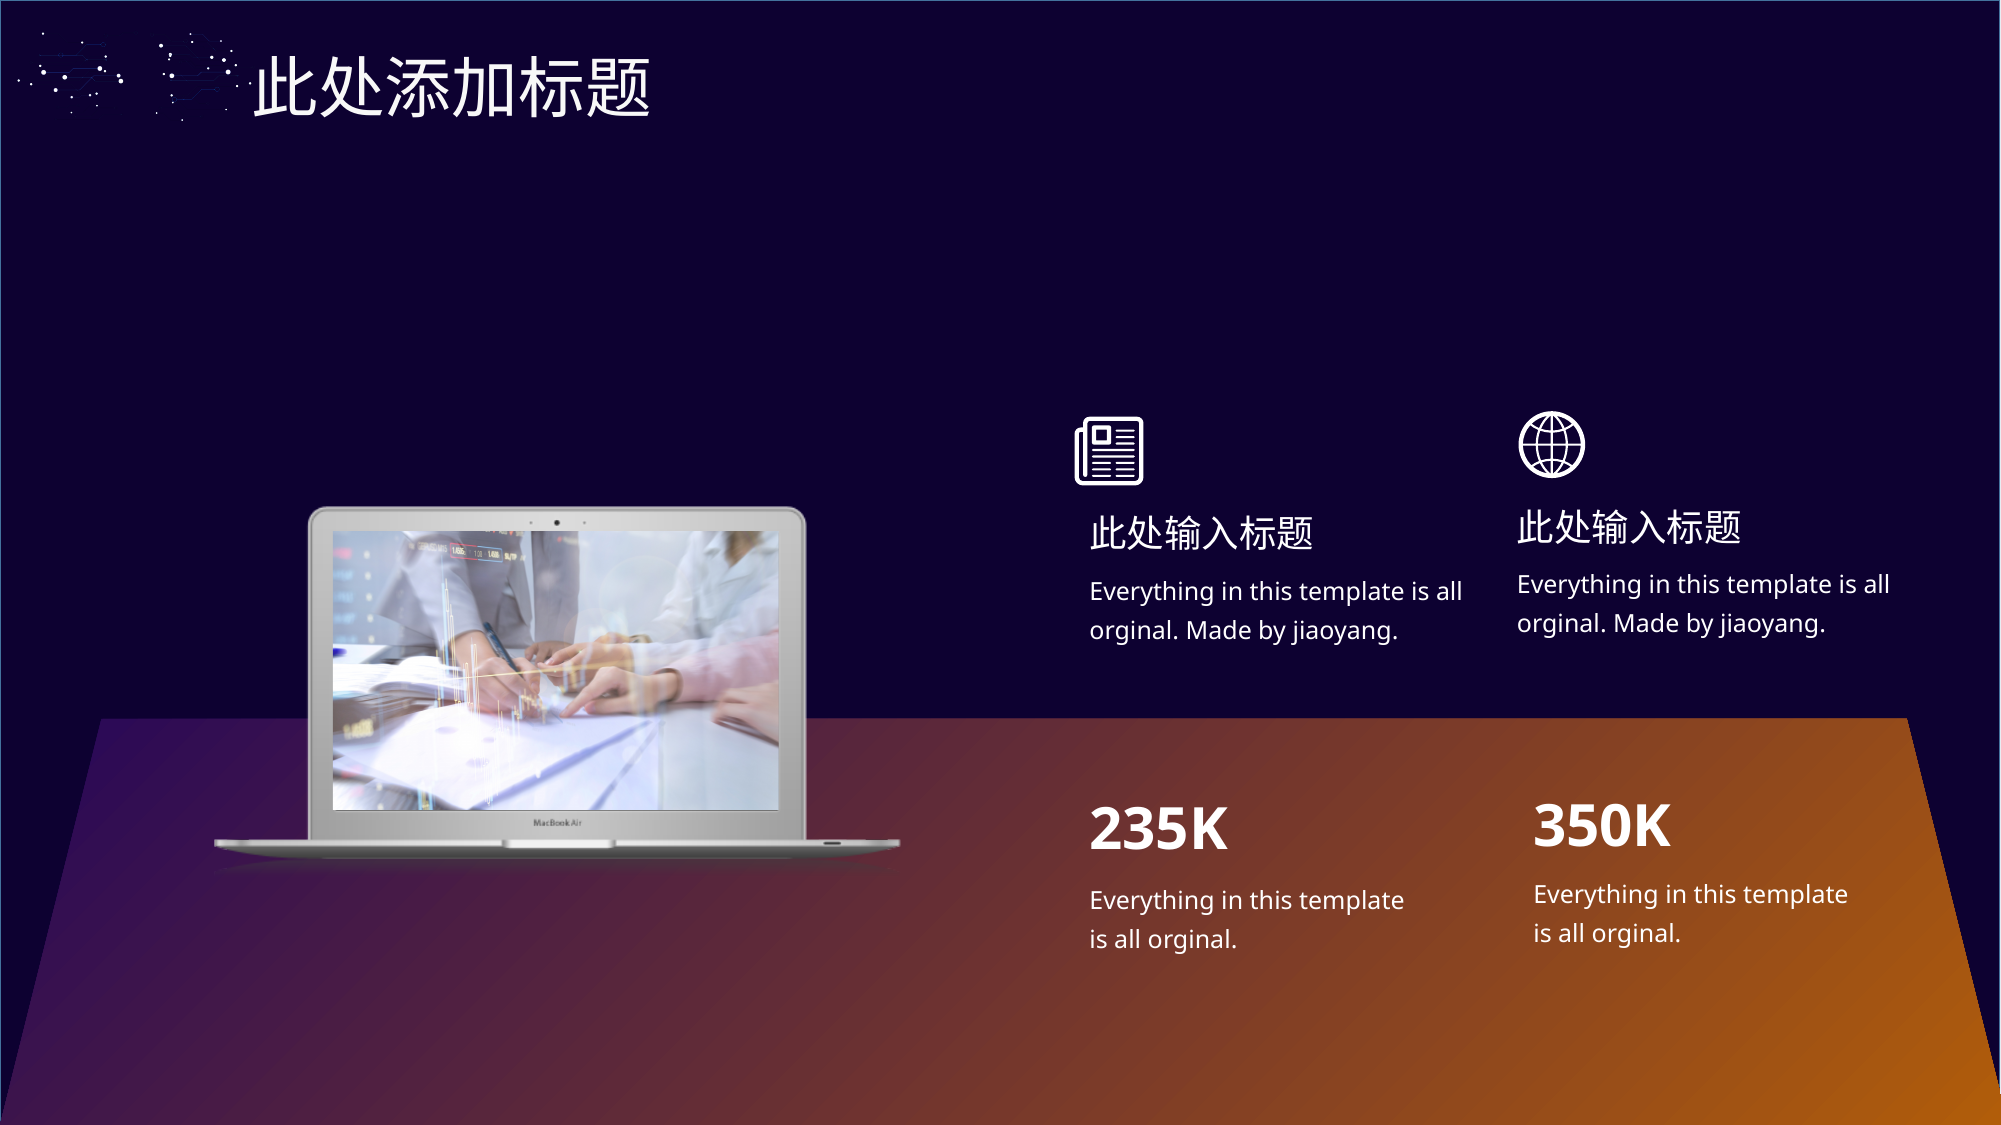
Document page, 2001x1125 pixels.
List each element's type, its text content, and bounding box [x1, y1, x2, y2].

text_box 此处输入标题 [1074, 502, 1404, 559]
text_box Everything in this template is all orginal. [1518, 862, 1866, 955]
picture [205, 495, 910, 891]
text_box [0, 2, 790, 150]
text_box Everything in this template is all orginal. Made by jiaoyang. [1074, 559, 1490, 652]
text_box 350K [1518, 780, 1894, 866]
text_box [1074, 416, 1144, 486]
text_box Everything in this template is all orginal. [1074, 868, 1421, 961]
text_box [0, 717, 2000, 1125]
text_box [1518, 411, 1586, 479]
text_box Everything in this template is all orginal. Made by jiaoyang. [1502, 552, 1917, 646]
text_box 235K [1074, 783, 1450, 869]
text_box 此处输入标题 [1502, 496, 1832, 552]
